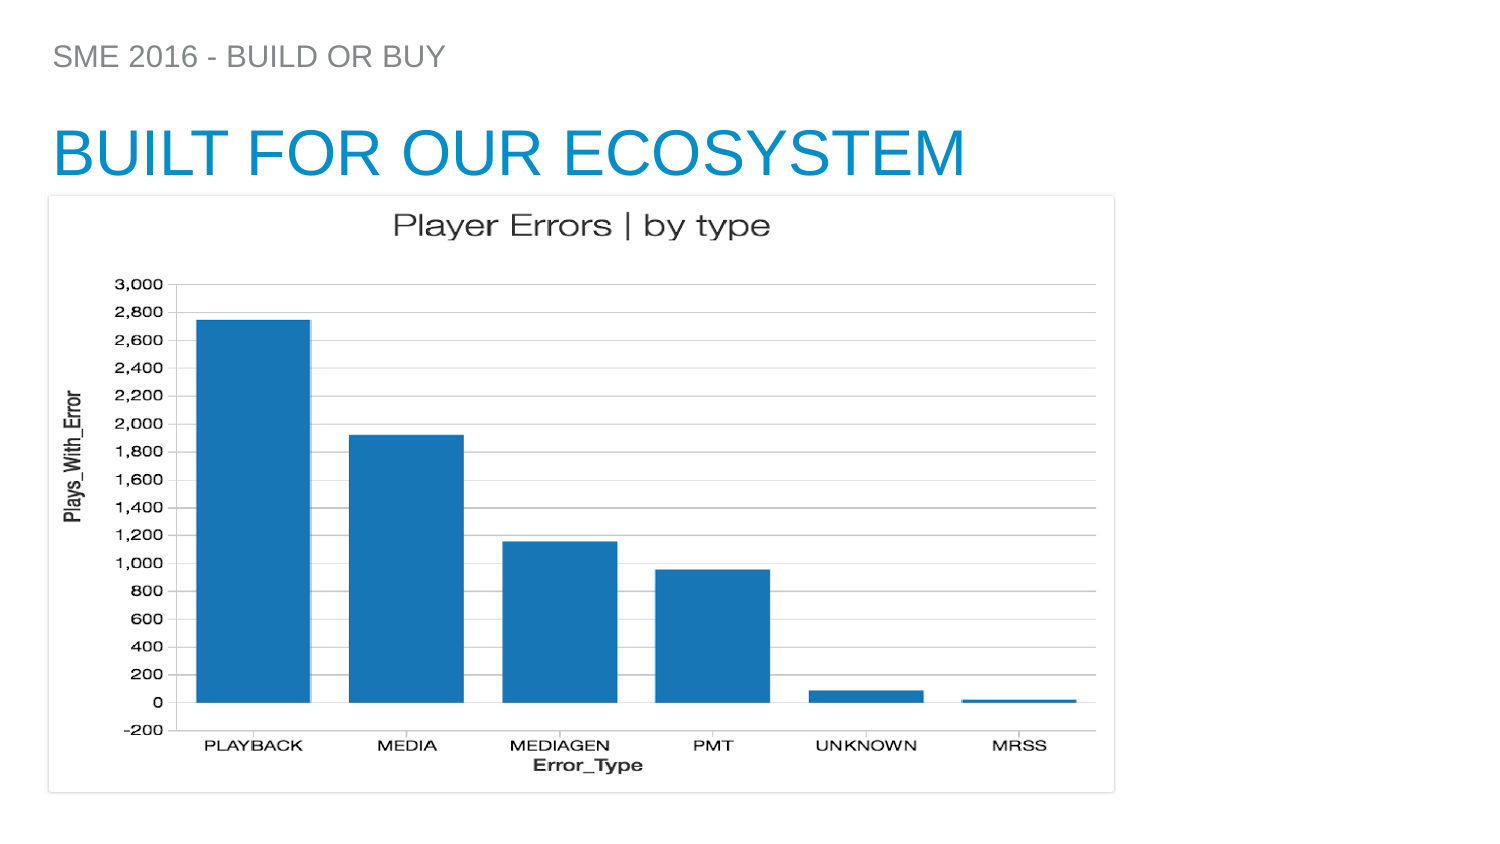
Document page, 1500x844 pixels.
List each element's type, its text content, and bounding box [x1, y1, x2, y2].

list SME 2016 - BUILD OR BUY [46, 39, 1336, 80]
picture [43, 191, 1117, 795]
title BUILT FOR OUR ECOSYSTEM [46, 120, 1454, 184]
